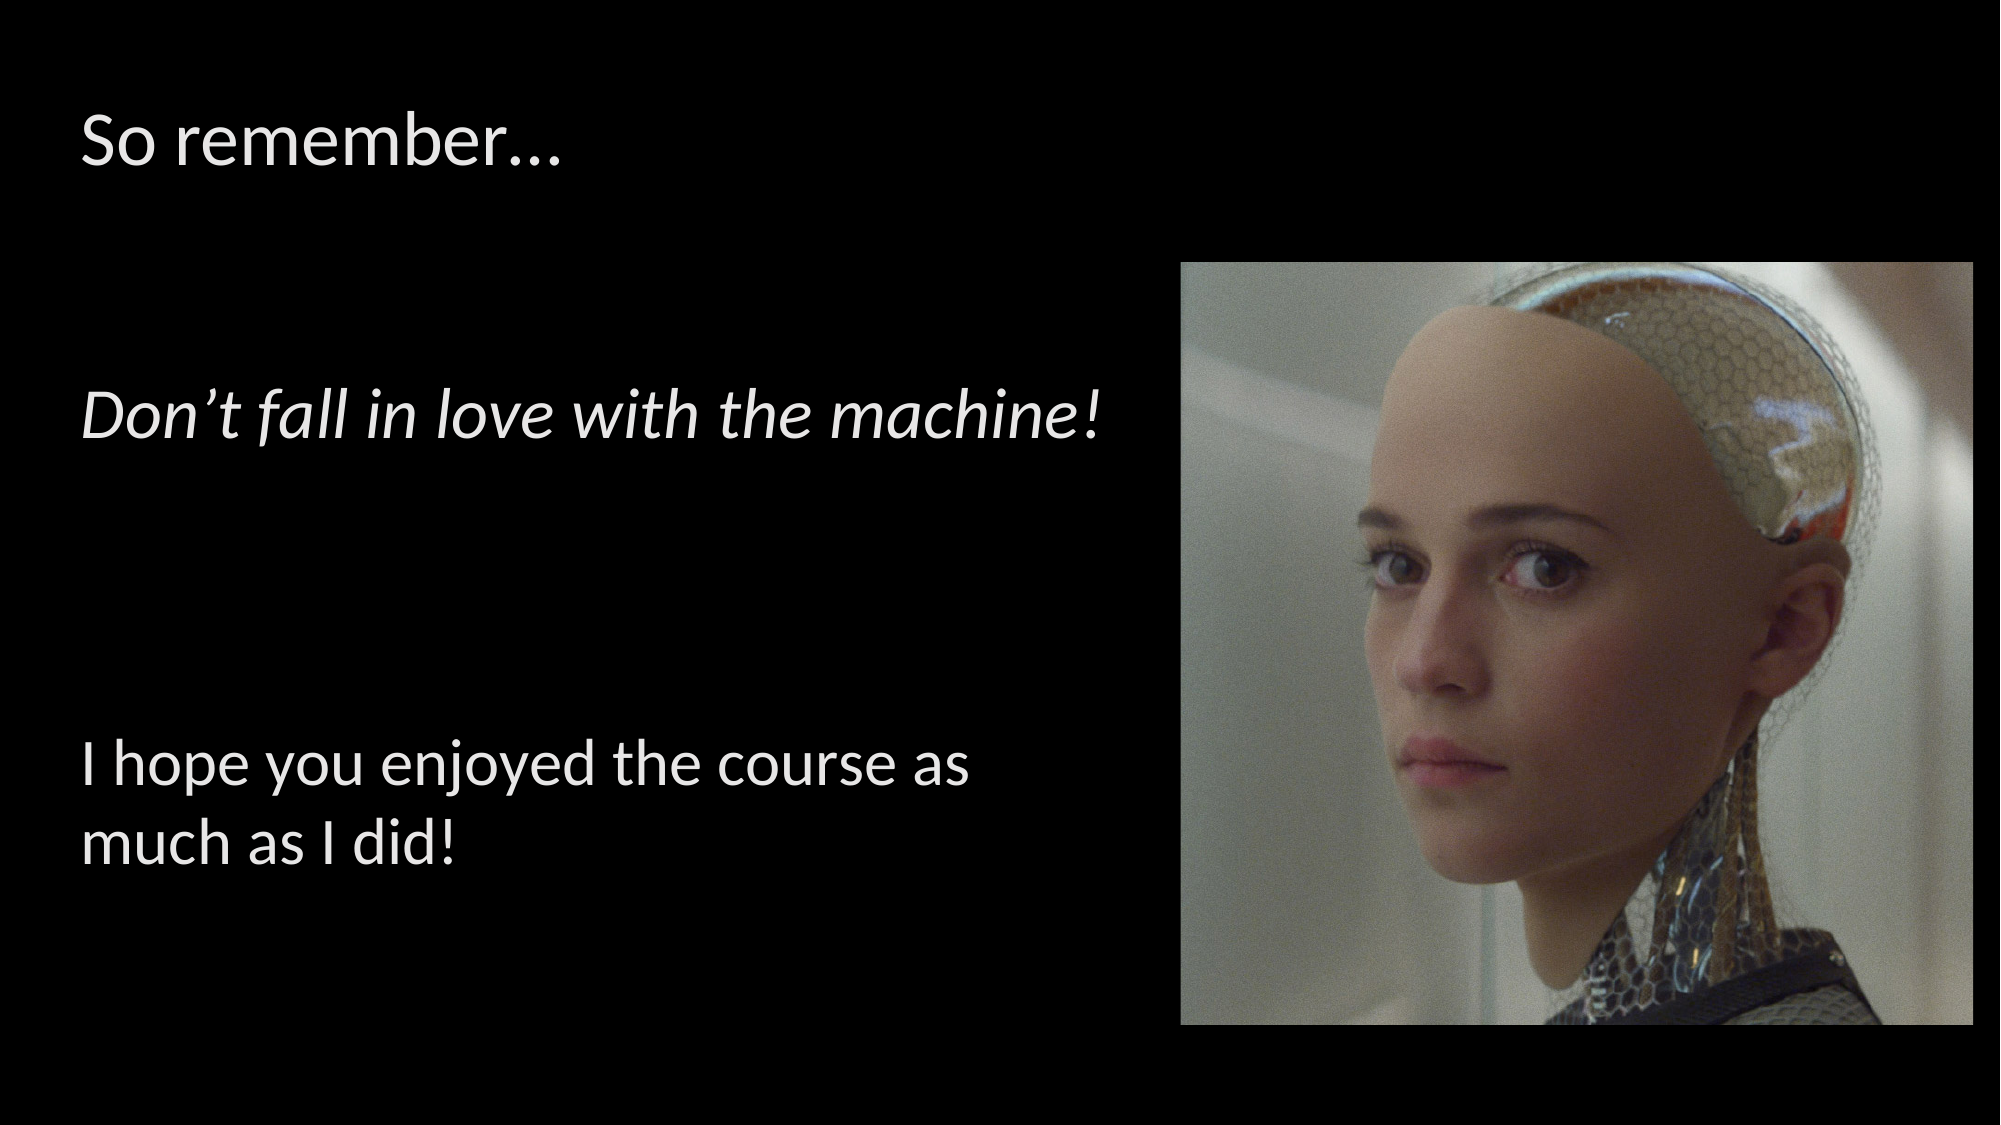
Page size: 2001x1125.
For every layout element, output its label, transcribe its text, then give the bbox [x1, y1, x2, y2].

text_box So remember… [60, 77, 1598, 191]
text_box Don’t fall in love with the machine! [60, 356, 1180, 463]
picture [1180, 262, 1974, 1025]
text_box I hope you enjoyed the course as much as I did! [60, 708, 1138, 889]
